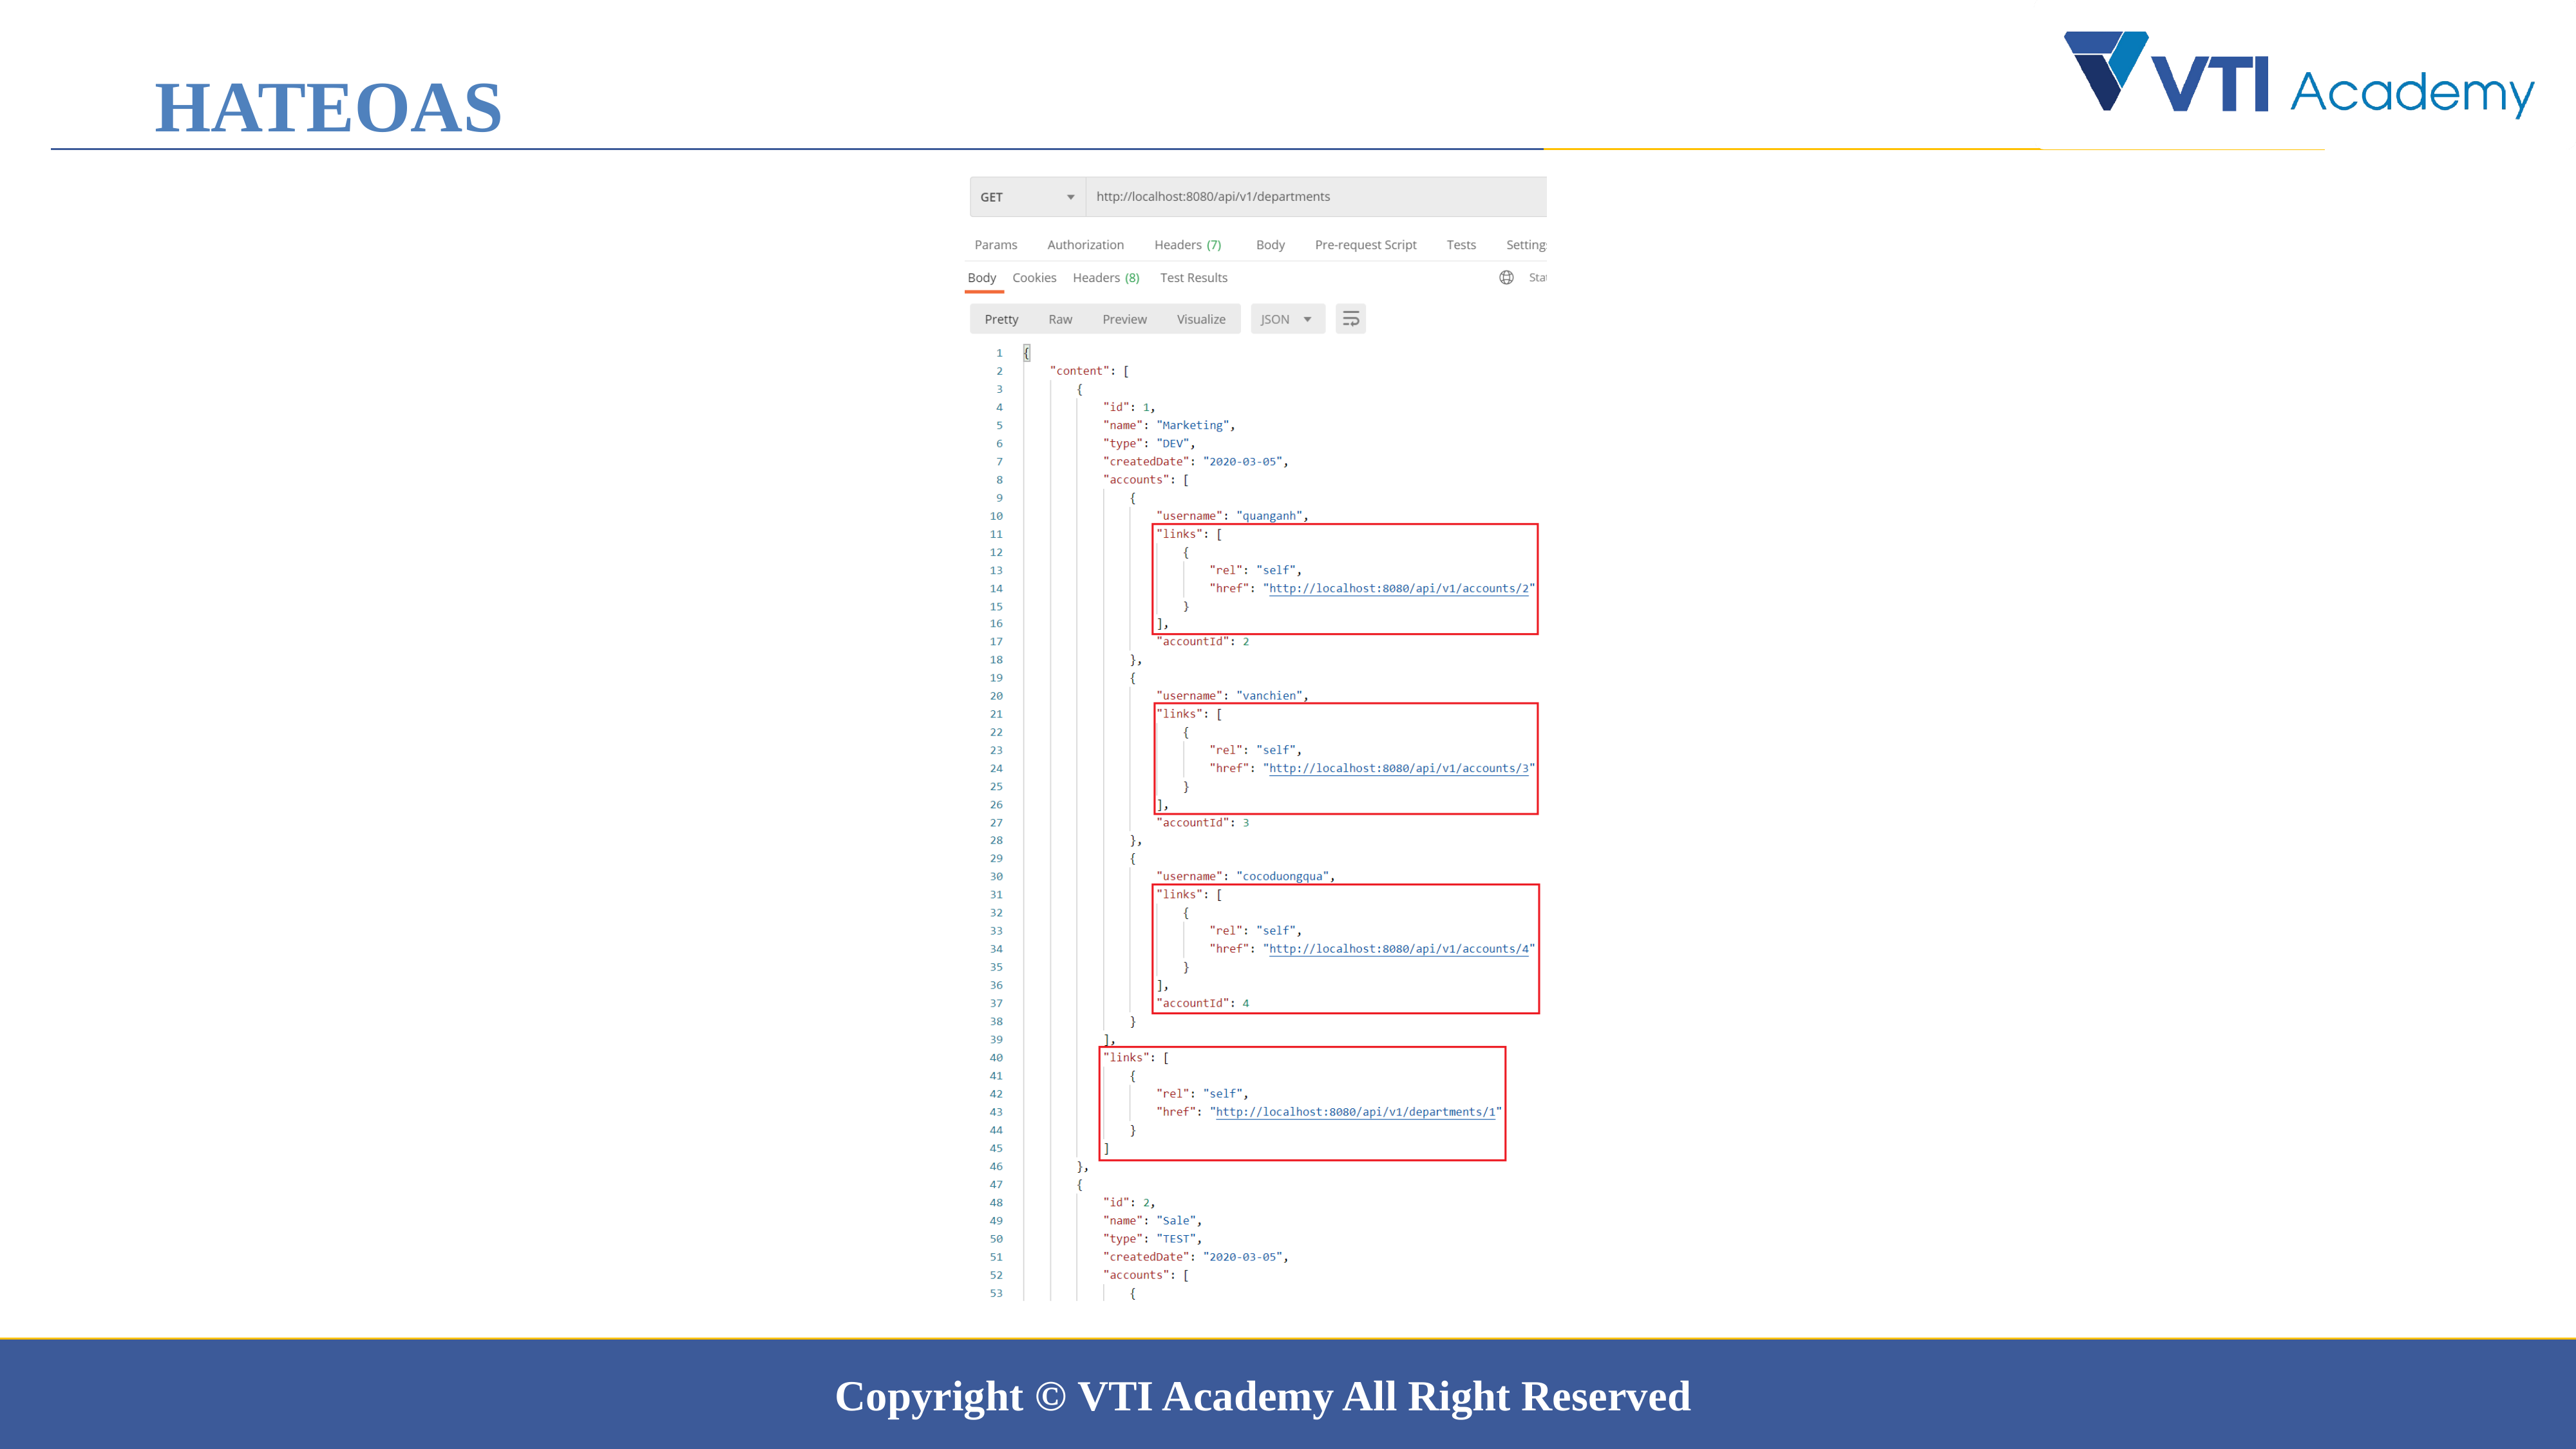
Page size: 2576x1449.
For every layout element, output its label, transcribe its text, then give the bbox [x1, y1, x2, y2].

text_box HATEOAS [145, 54, 1510, 151]
picture [965, 170, 1547, 1315]
picture [2034, 0, 2576, 149]
